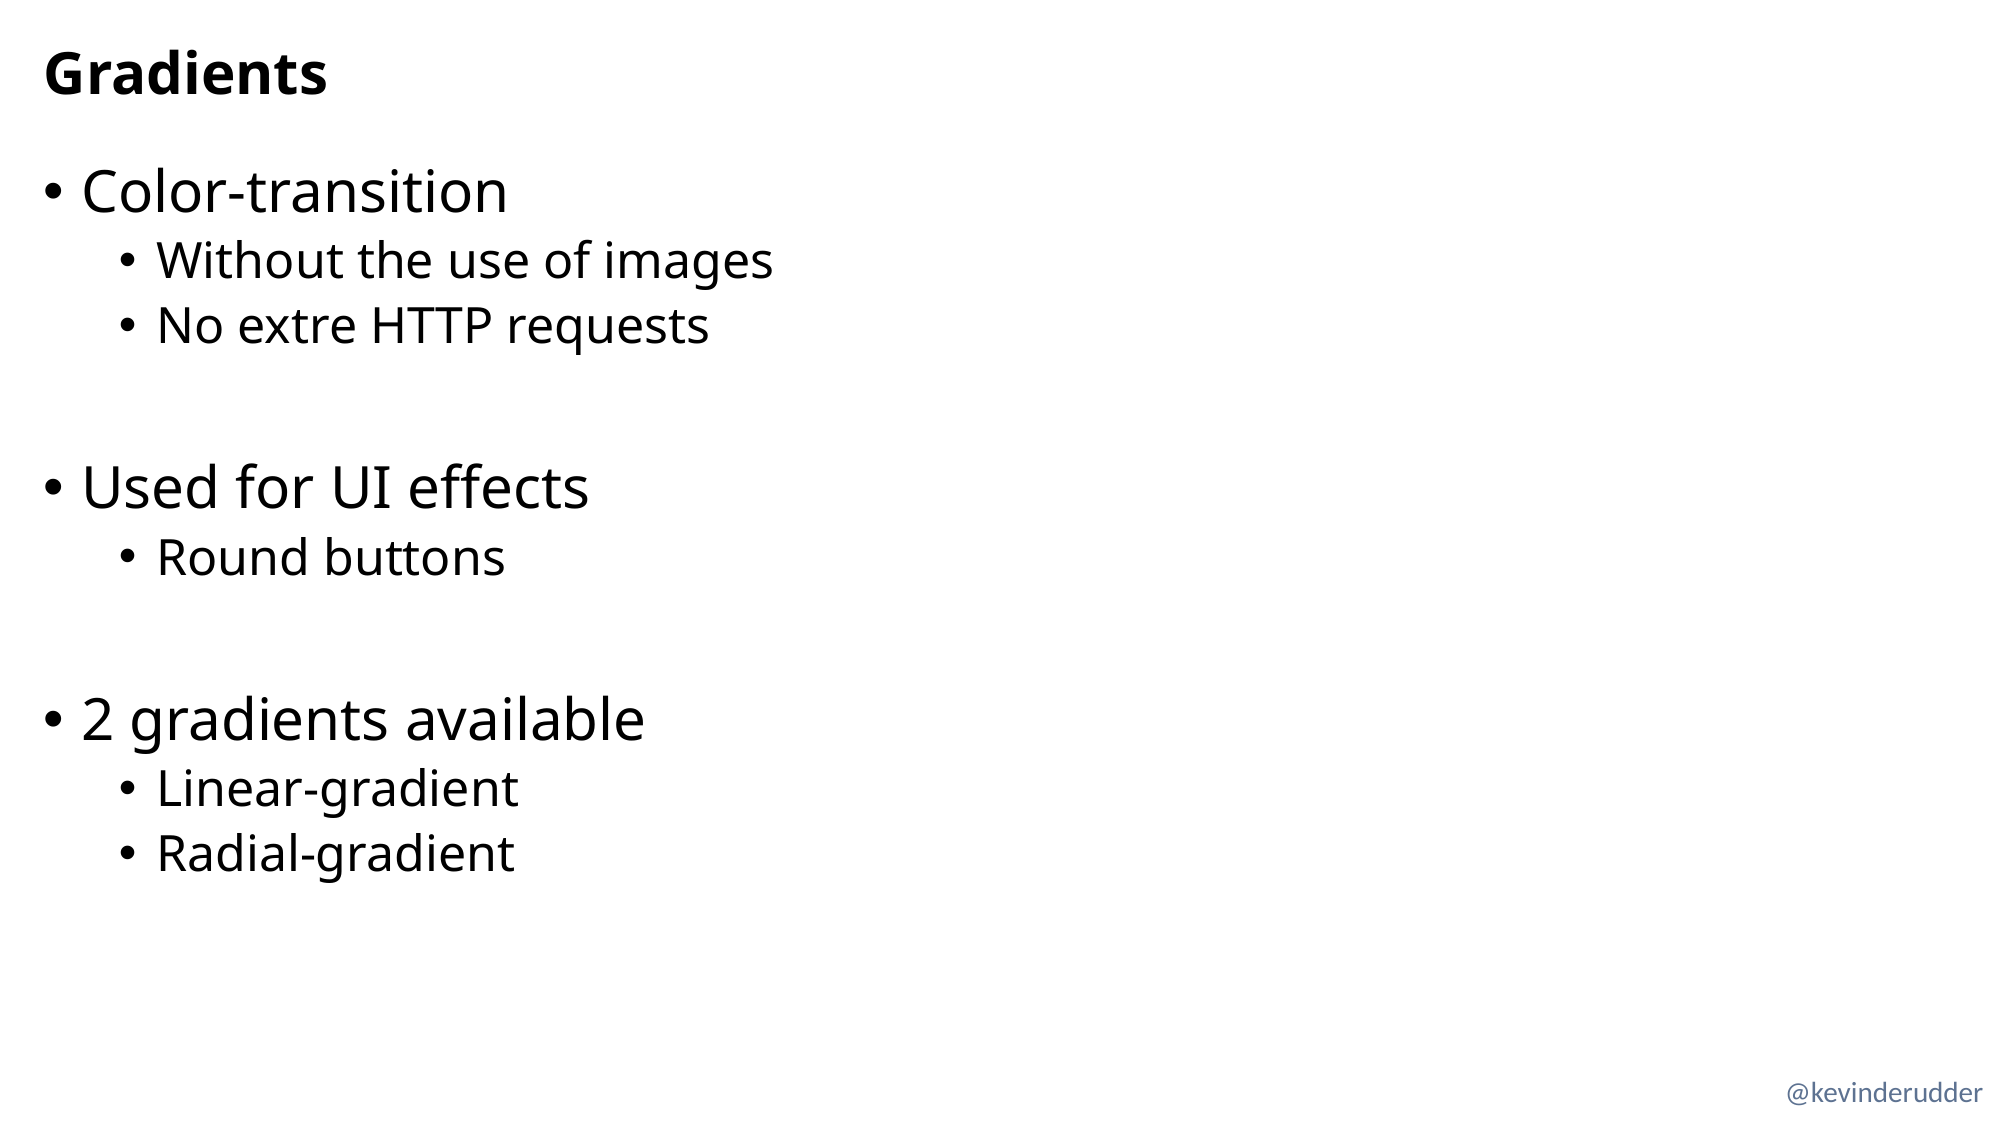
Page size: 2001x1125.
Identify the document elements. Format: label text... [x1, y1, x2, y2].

list Color-transition Without the use of images No extre HTTP requests Used for UI effects Round buttons 2 gradients available Linear-gradient Radial-gradient [28, 154, 1962, 1014]
title Gradients [28, 24, 1962, 127]
